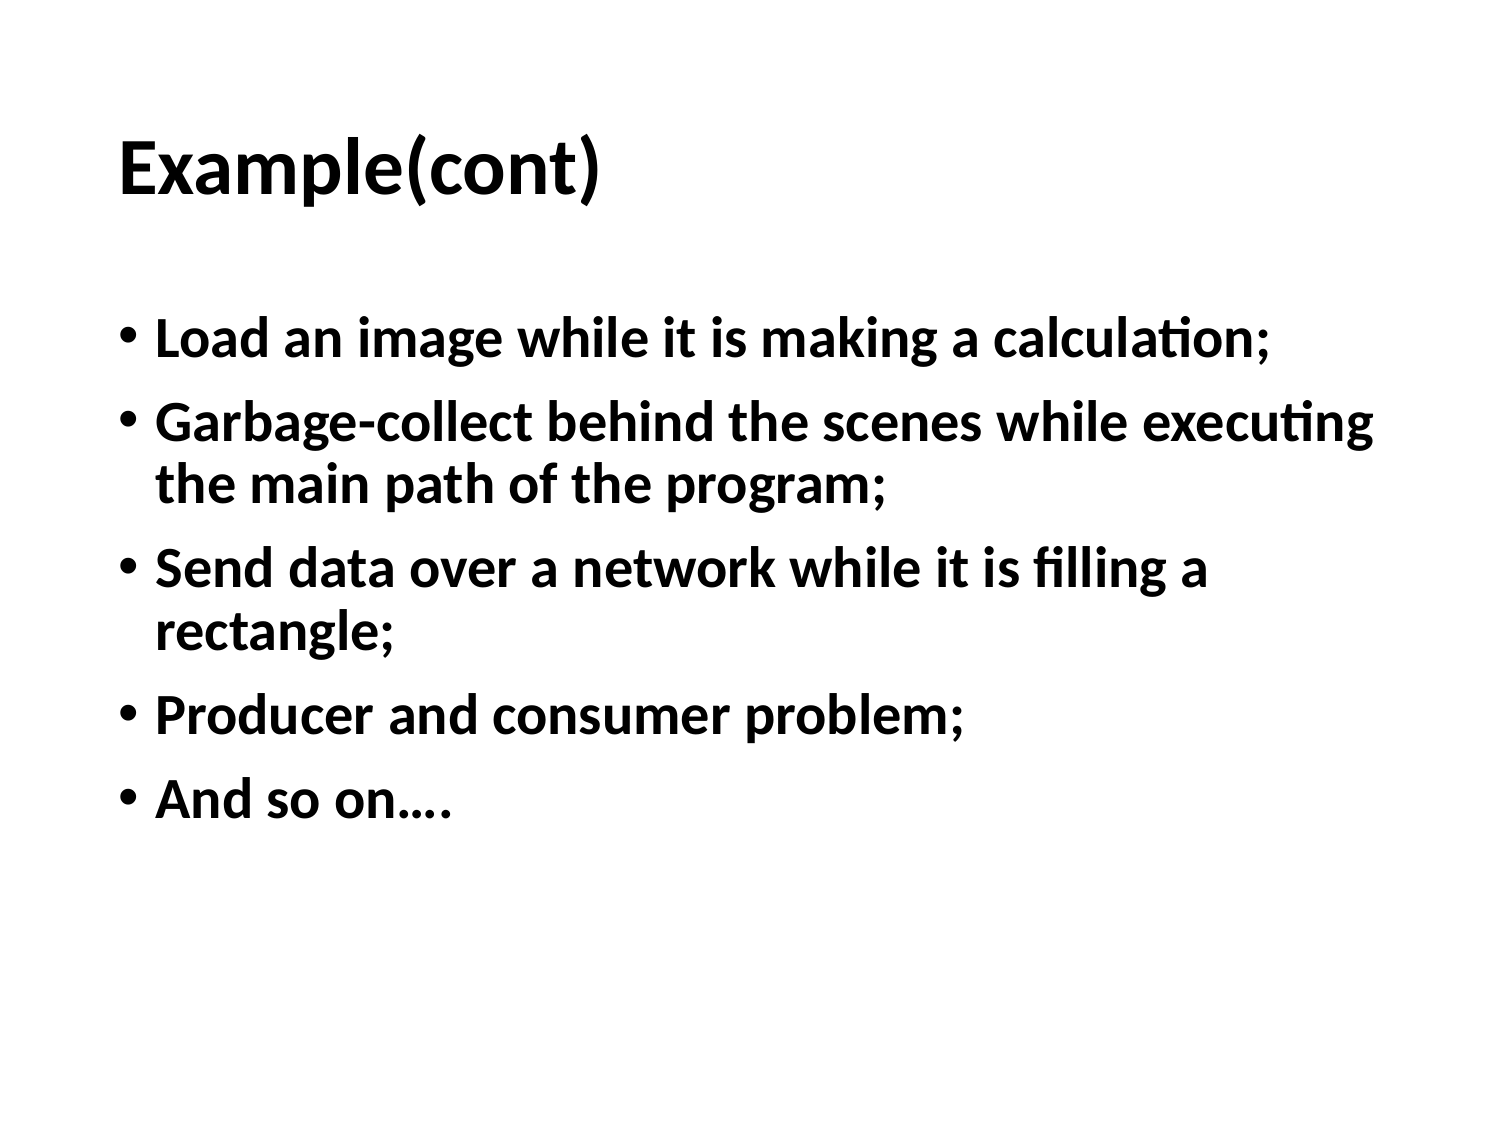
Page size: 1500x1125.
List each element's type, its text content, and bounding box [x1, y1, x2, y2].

title Example(cont) [103, 59, 1397, 278]
list Load an image while it is making a calculation; Garbage-collect behind the scenes while executing the main path of the program; Send data over a network while it is filling a rectangle; Producer and consumer problem; And so on…. [103, 299, 1397, 1014]
